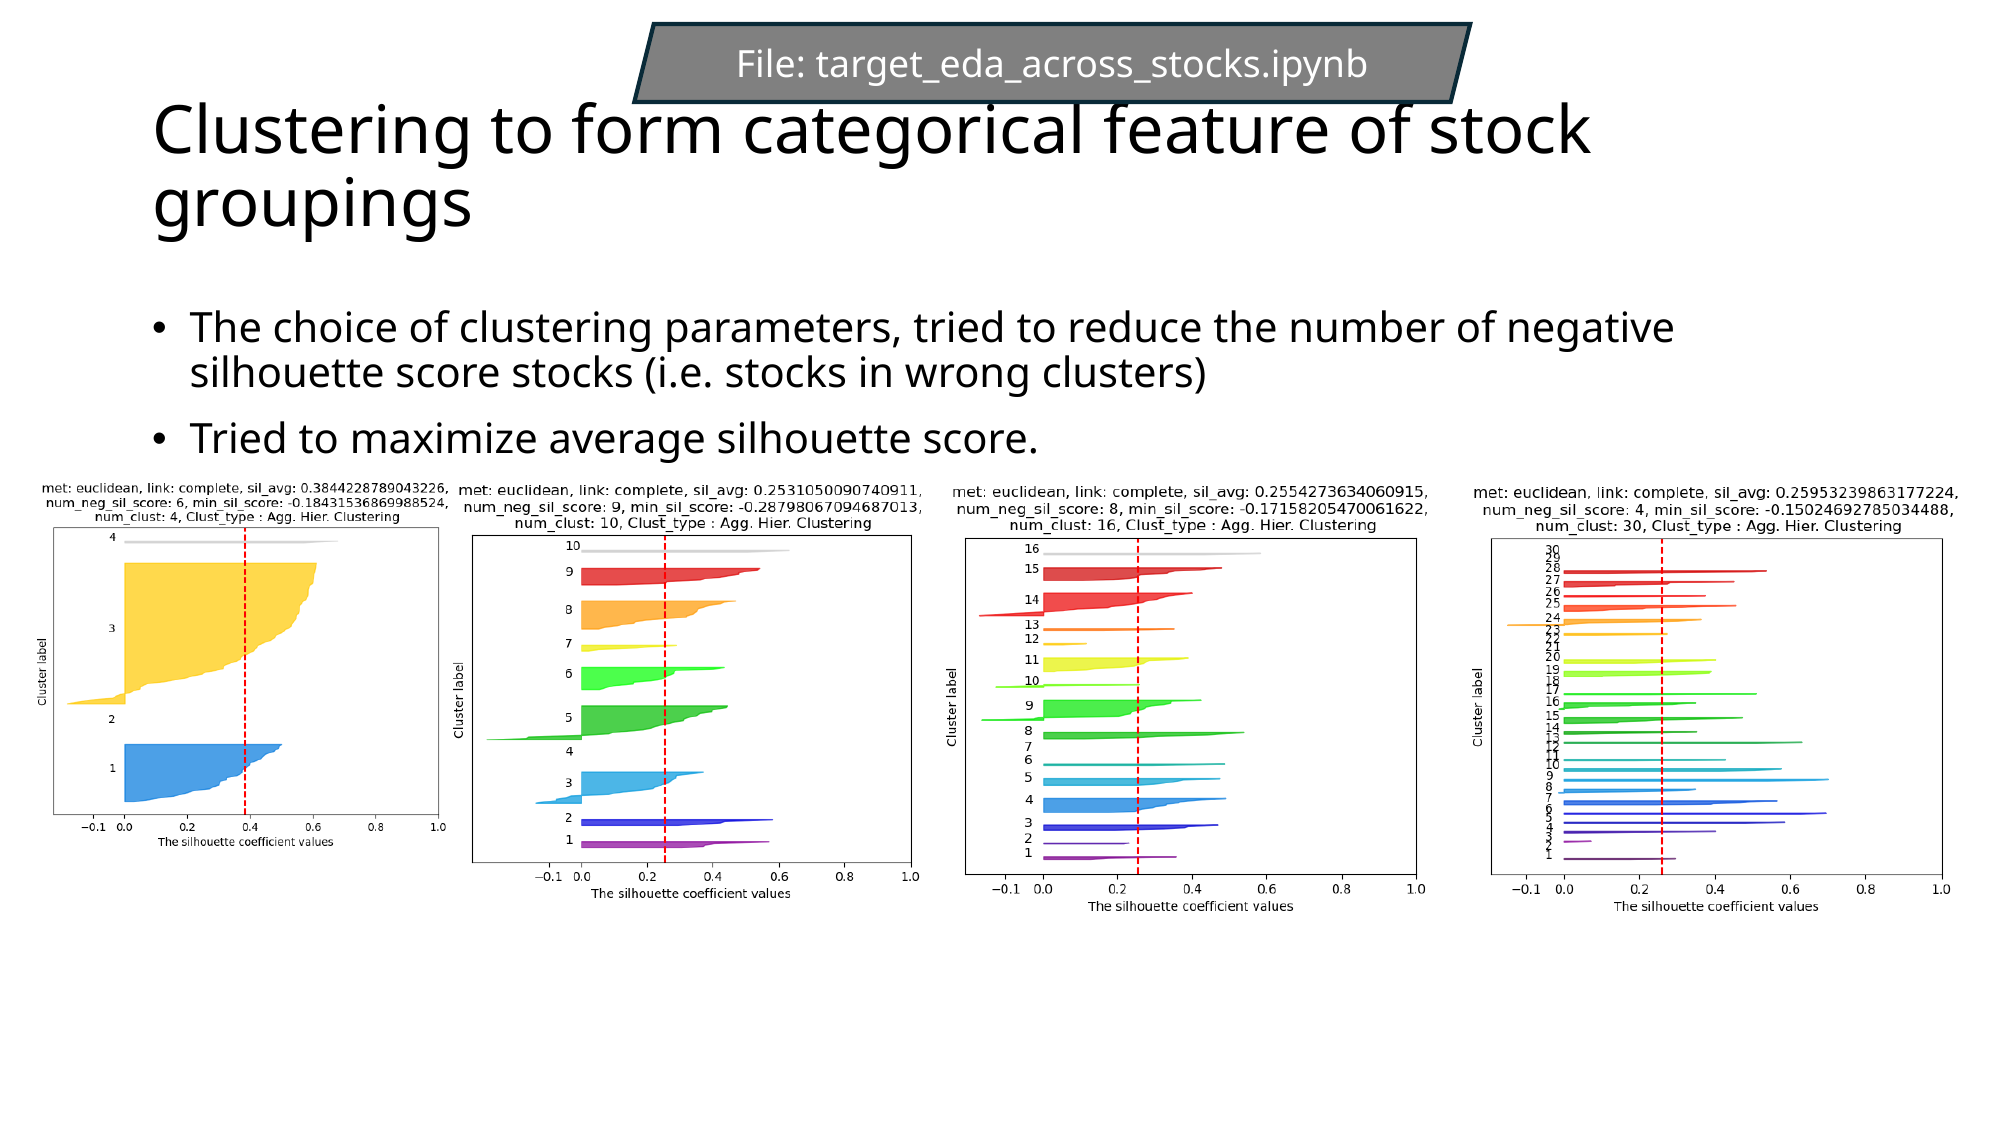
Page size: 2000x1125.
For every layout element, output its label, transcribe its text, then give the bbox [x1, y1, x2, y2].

list The choice of clustering parameters, tried to reduce the number of negative silhouette score stocks (i.e. stocks in wrong clusters) Tried to maximize average silhouette score. [137, 299, 1862, 1013]
picture [1470, 479, 1963, 914]
picture [36, 478, 928, 901]
title Clustering to form categorical feature of stock groupings [137, 59, 1862, 277]
text_box File: target_eda_across_stocks.ipynb [631, 21, 1473, 105]
picture [943, 478, 1437, 914]
